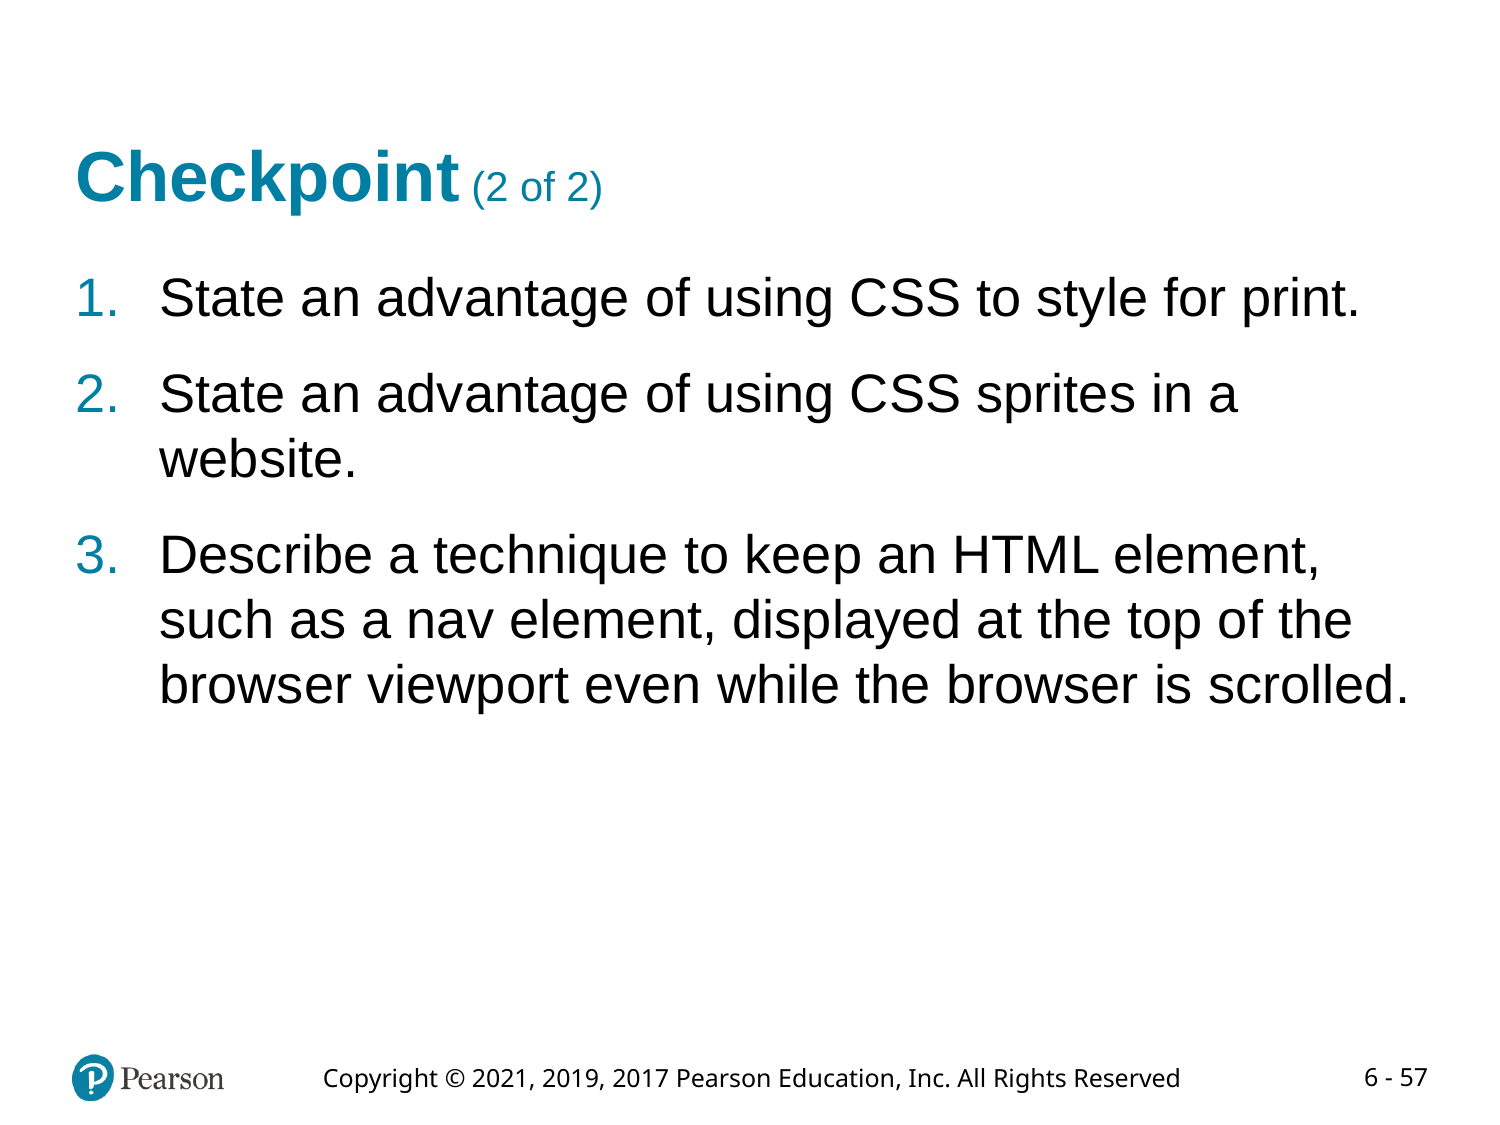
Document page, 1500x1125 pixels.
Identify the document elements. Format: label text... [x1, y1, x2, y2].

list State an advantage of using CSS to style for print. State an advantage of using CSS sprites in a website. Describe a technique to keep an HTML element, such as a nav element, displayed at the top of the browser viewport even while the browser is scrolled. [75, 262, 1425, 1050]
picture [99, 1054, 224, 1101]
picture [81, 1064, 107, 1089]
picture [72, 1054, 89, 1072]
title Checkpoint (2 of 2) [75, 35, 1425, 216]
picture [72, 1087, 83, 1101]
